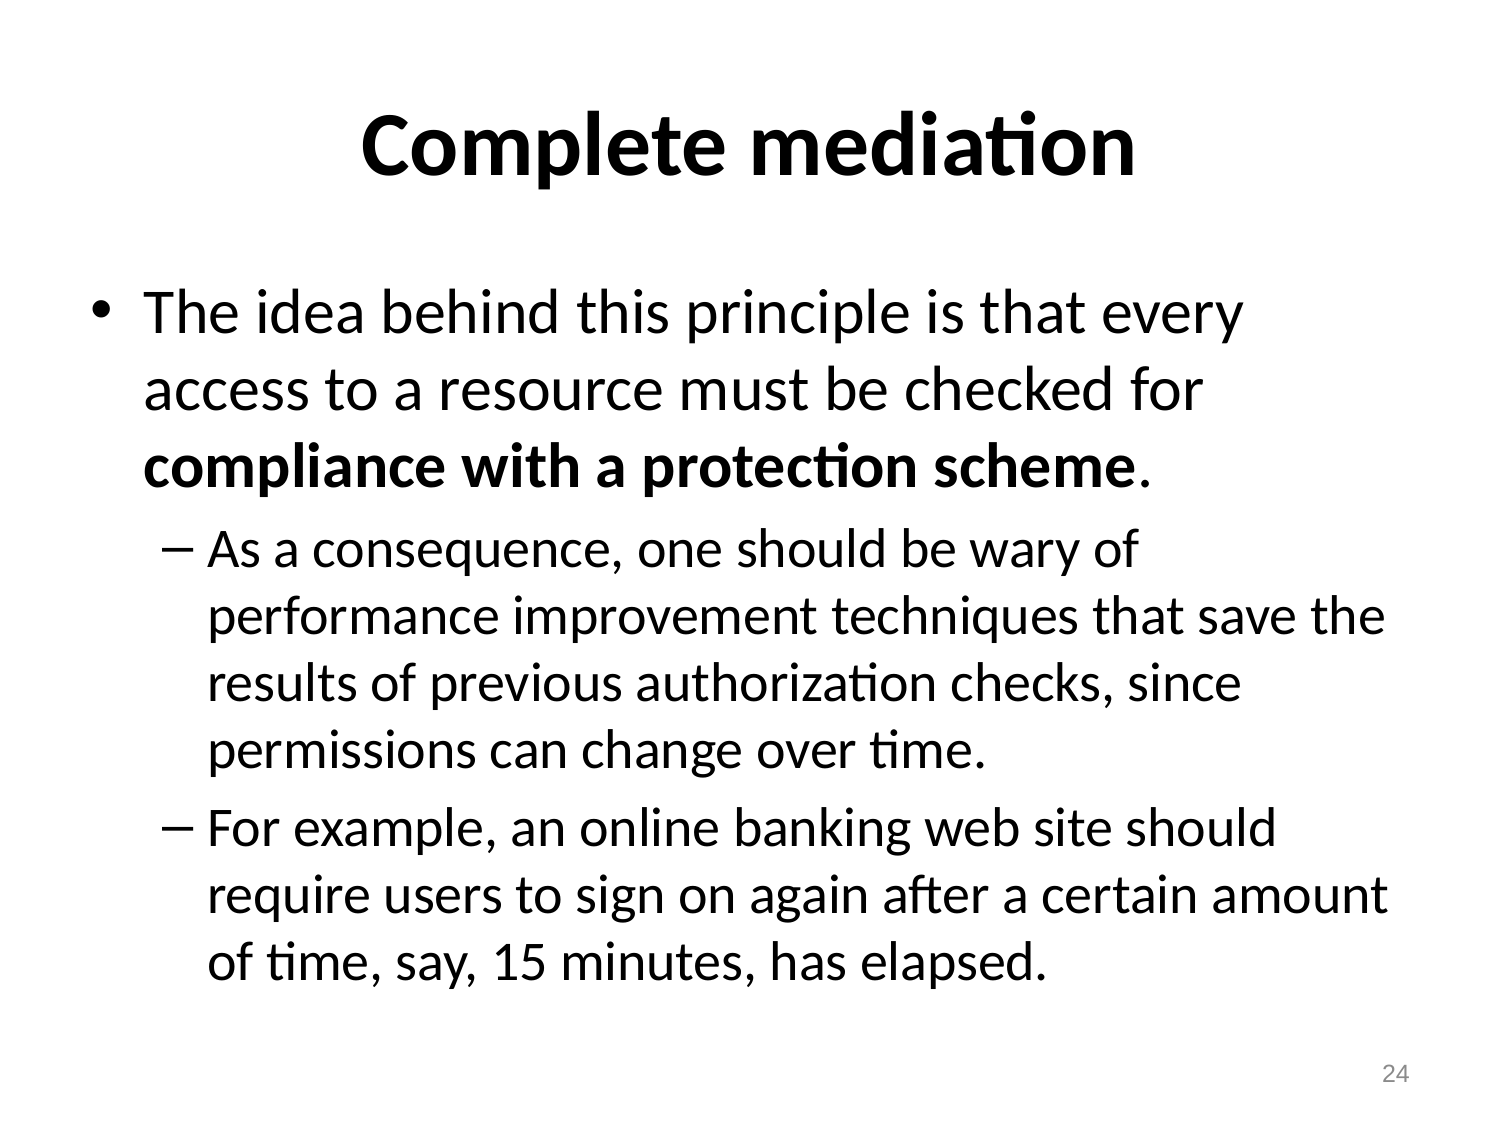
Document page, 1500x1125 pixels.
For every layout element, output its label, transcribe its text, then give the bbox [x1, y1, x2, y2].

title Complete mediation [75, 45, 1425, 233]
slide_number 24 [1074, 1042, 1425, 1103]
list The idea behind this principle is that every access to a resource must be checked for compliance with a protection scheme. As a consequence, one should be wary of performance improvement techniques that save the results of previous authorization checks, since permissions can change over time. For example, an online banking web site should require users to sign on again after a certain amount of time, say, 15 minutes, has elapsed. [75, 262, 1425, 1005]
